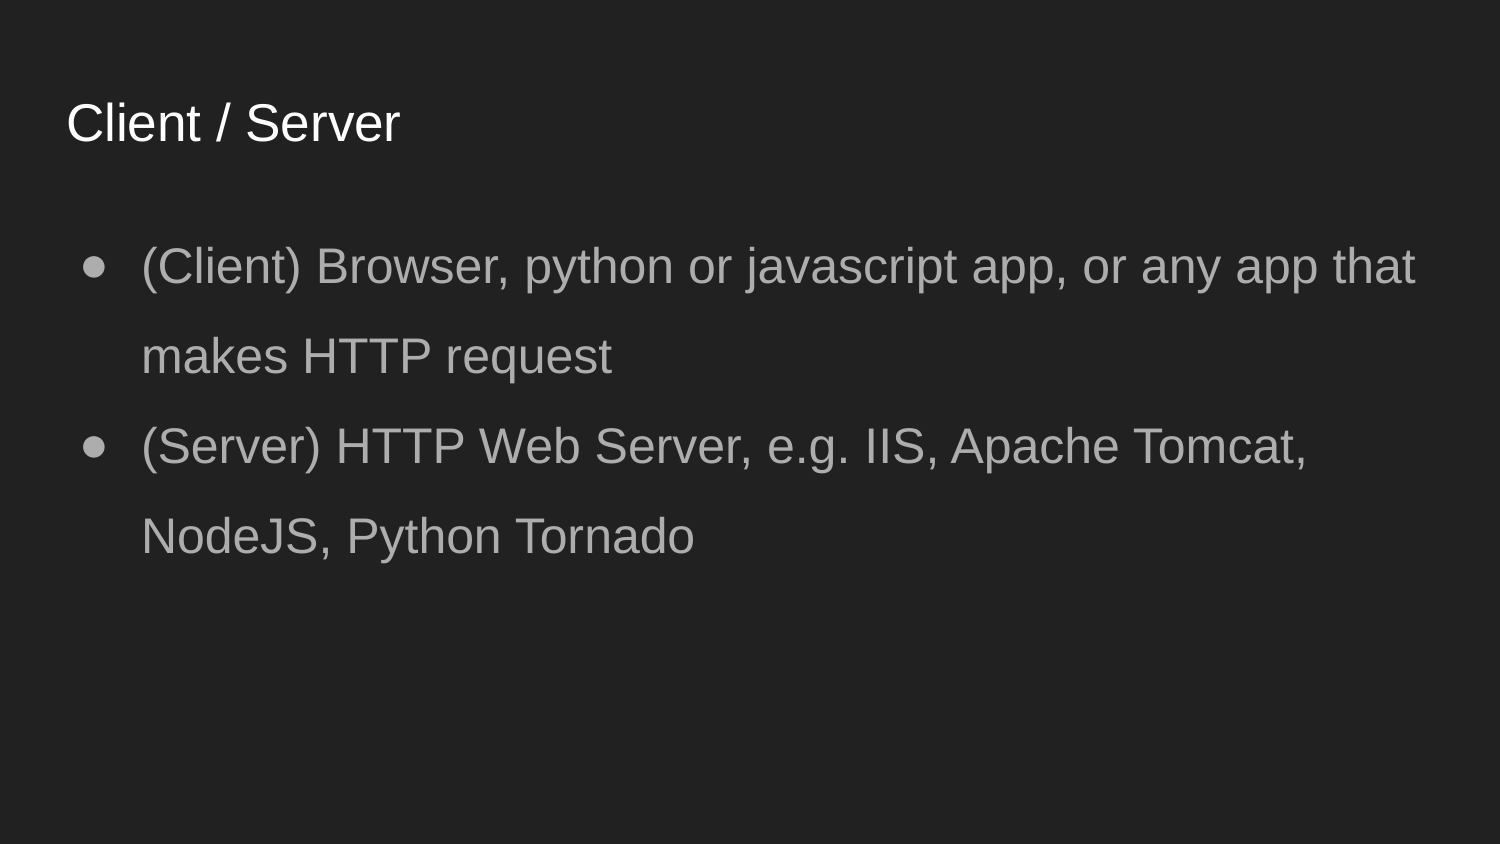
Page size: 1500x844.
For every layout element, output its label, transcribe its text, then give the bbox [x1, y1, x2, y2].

title Client / Server [51, 72, 1449, 167]
list (Client) Browser, python or javascript app, or any app that makes HTTP request (Server) HTTP Web Server, e.g. IIS, Apache Tomcat, NodeJS, Python Tornado [51, 189, 1449, 708]
